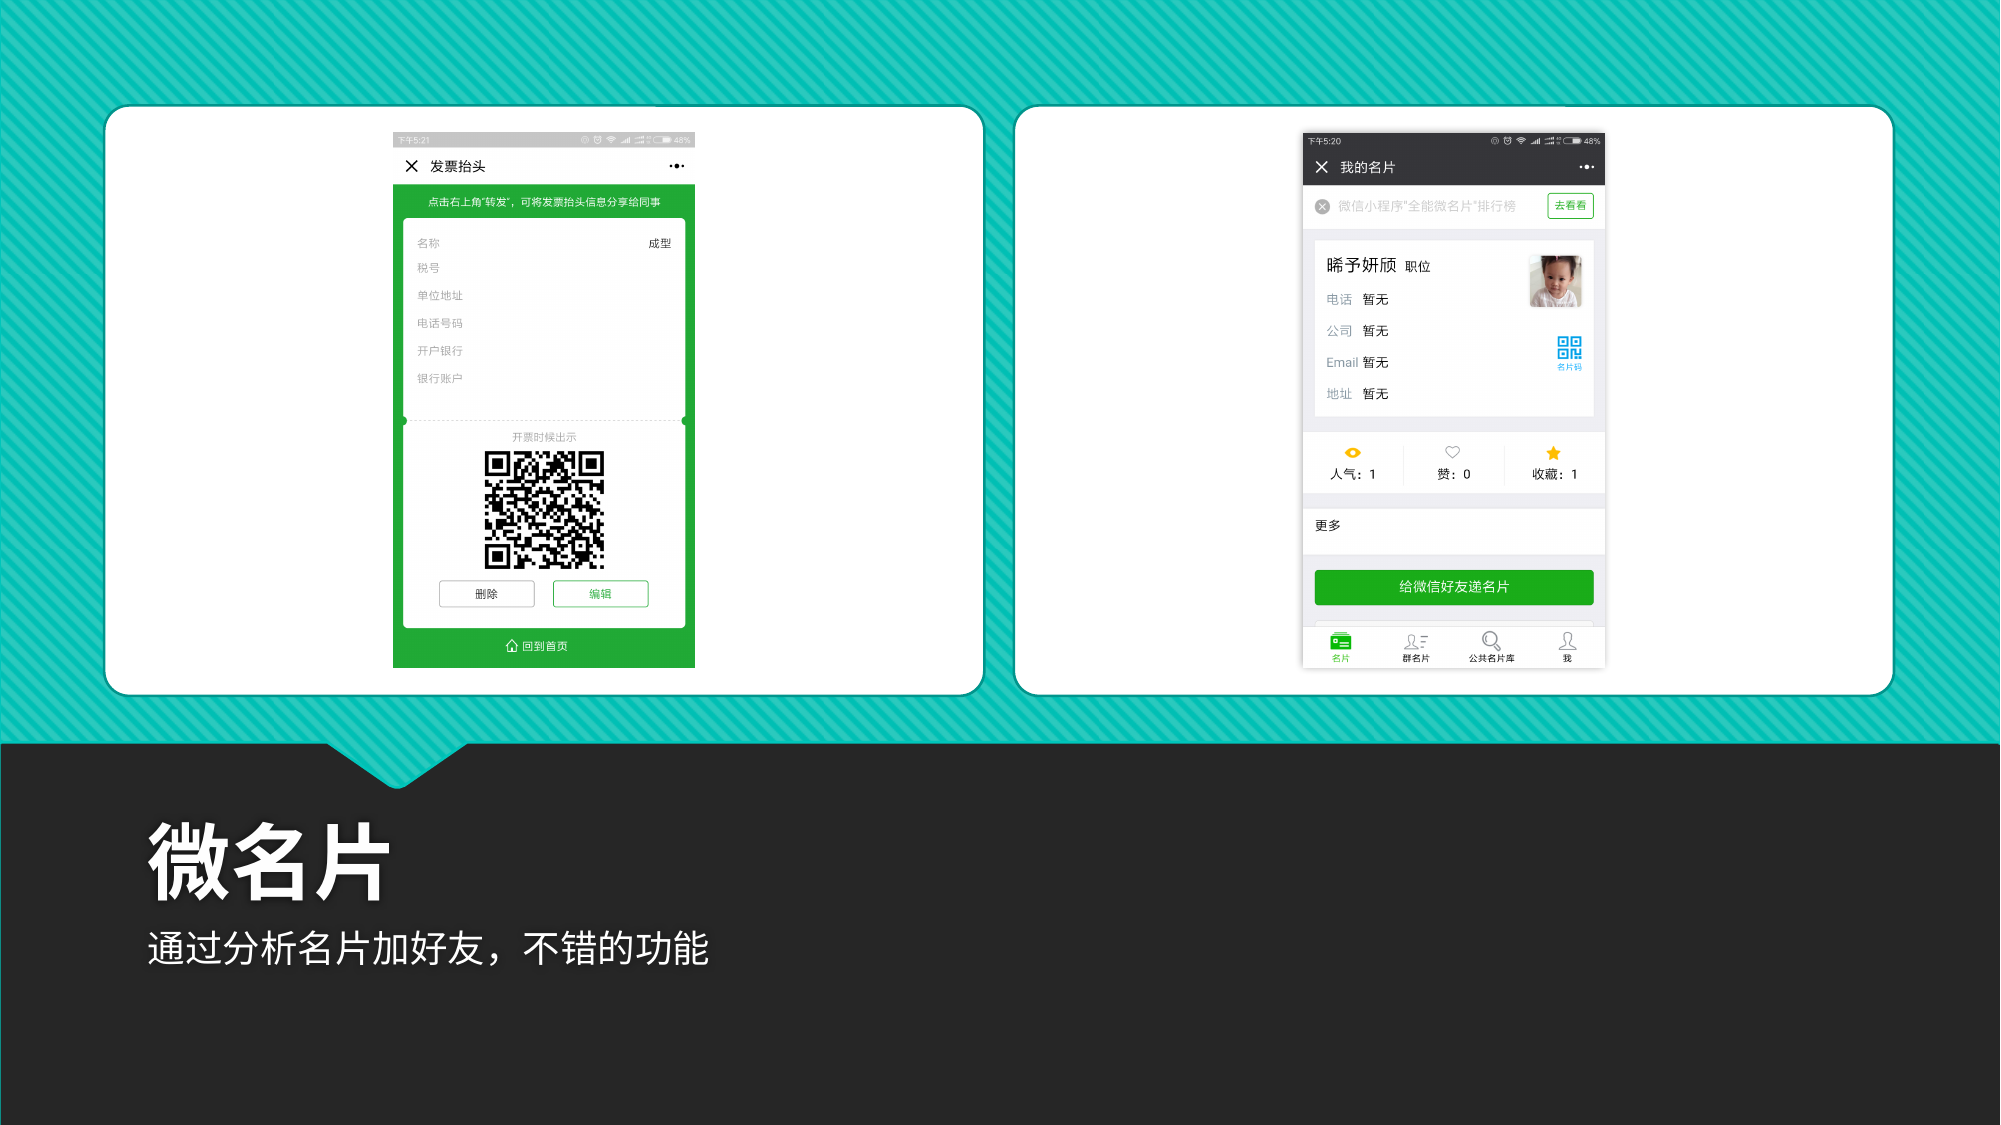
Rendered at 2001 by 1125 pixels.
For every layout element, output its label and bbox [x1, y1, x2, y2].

text_box [0, 742, 2000, 1125]
text_box [102, 104, 986, 698]
picture [393, 132, 695, 668]
text_box [1012, 104, 1896, 698]
text_box [0, 0, 2000, 742]
list [1303, 133, 1605, 669]
